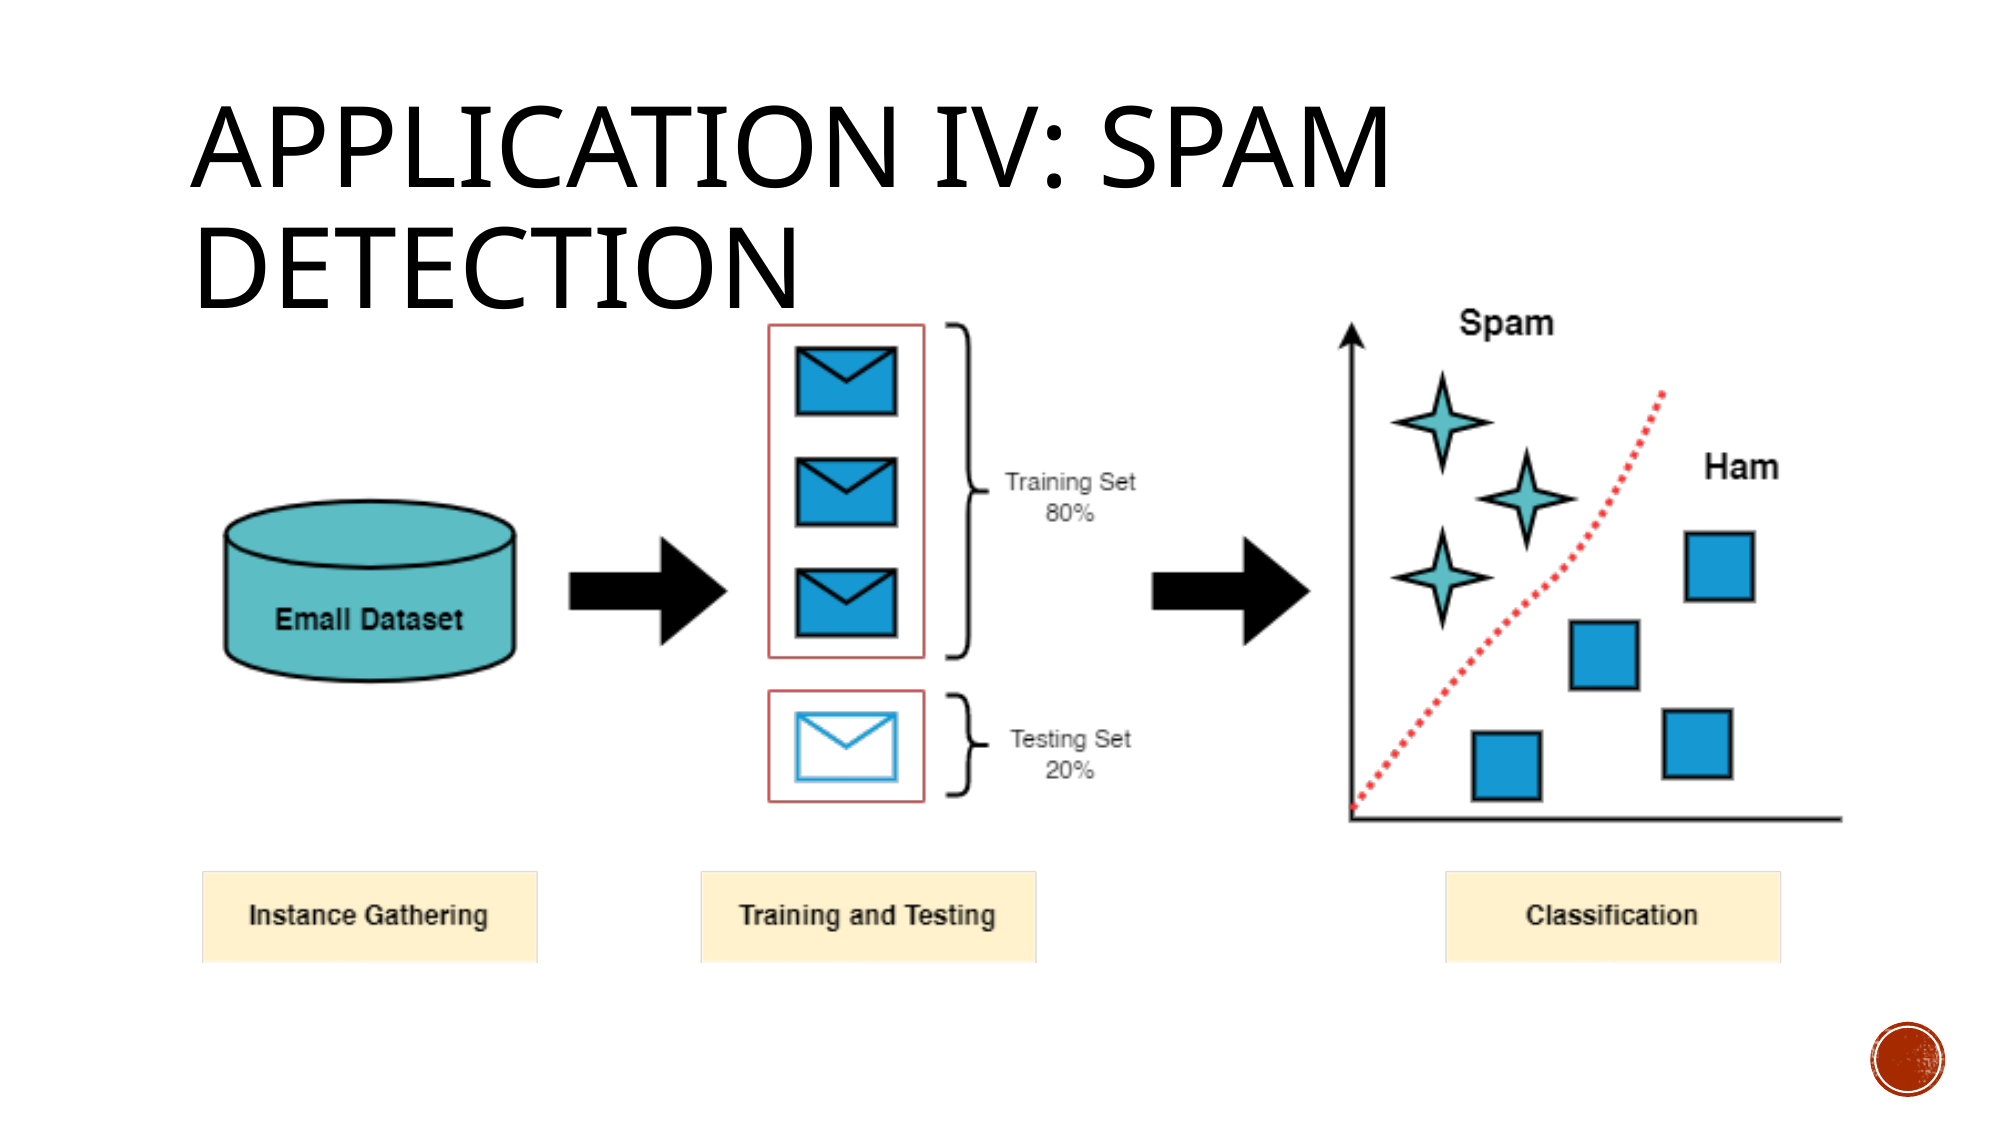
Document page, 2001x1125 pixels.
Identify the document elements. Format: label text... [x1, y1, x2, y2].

title Application IV: Spam Detection [175, 79, 1826, 344]
picture [201, 298, 1859, 962]
